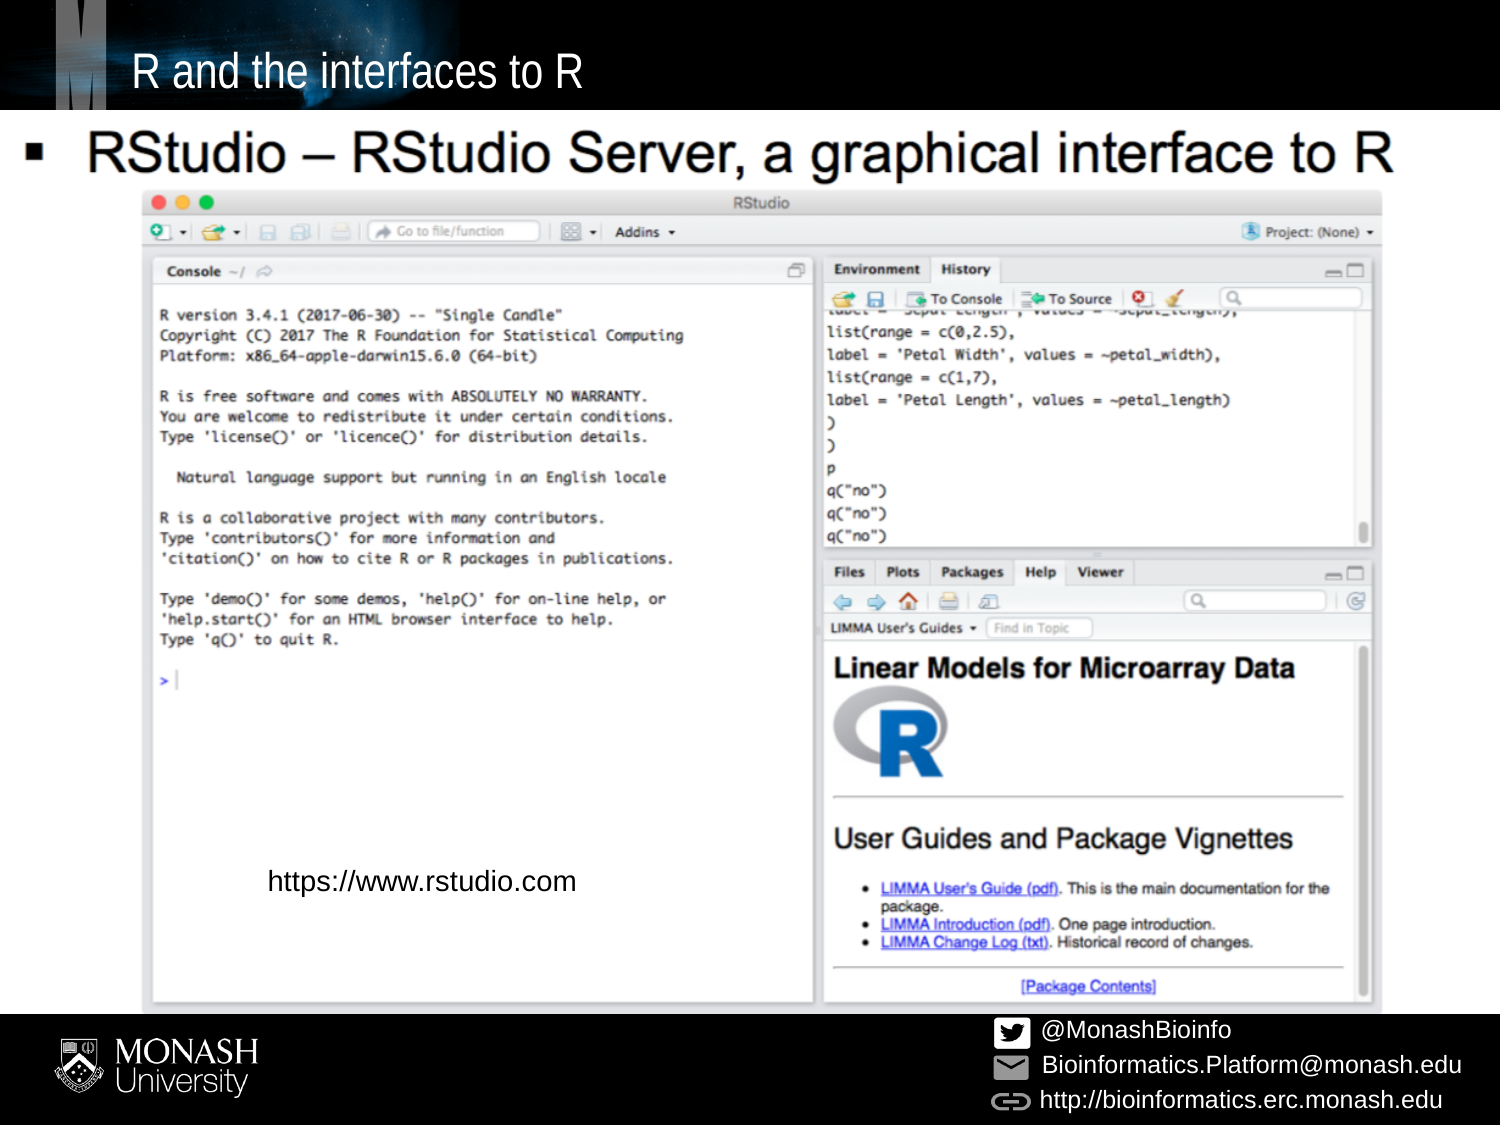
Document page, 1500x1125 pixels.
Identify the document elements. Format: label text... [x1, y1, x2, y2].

picture [0, 0, 1500, 1122]
picture [54, 1038, 258, 1098]
title R and the interfaces to R [116, 23, 1425, 108]
